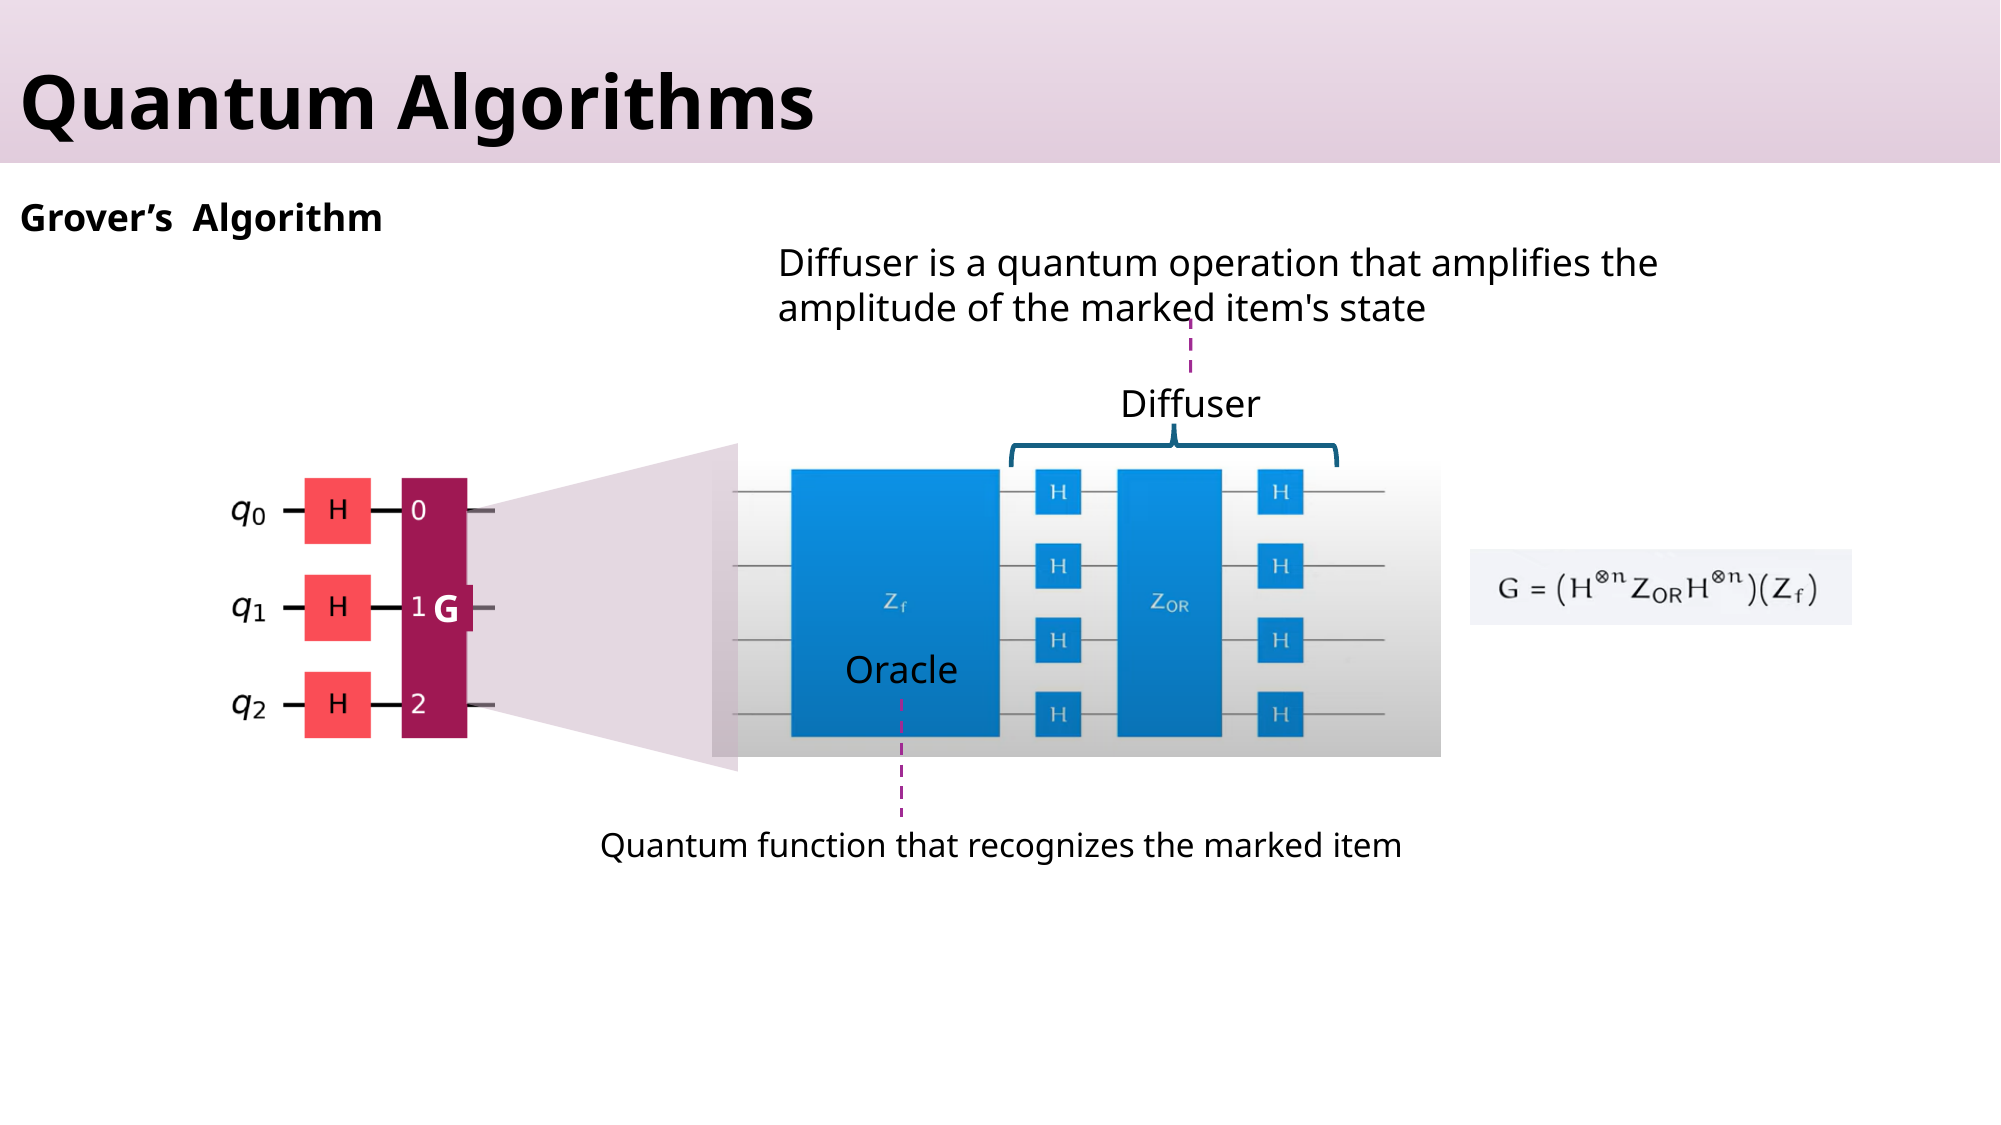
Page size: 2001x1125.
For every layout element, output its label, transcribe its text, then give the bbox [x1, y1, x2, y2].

text_box Diffuser is a quantum operation that amplifies the amplitude of the marked item's state [763, 231, 1779, 337]
text_box Quantum Algorithms [0, 0, 2000, 163]
picture [213, 467, 496, 748]
text_box Grover’s Algorithm [4, 186, 399, 247]
text_box Diffuser [1105, 372, 1276, 433]
picture [711, 447, 1441, 758]
picture [1469, 549, 1853, 626]
text_box Quantum function that recognizes the marked item [585, 816, 1471, 872]
text_box [1012, 423, 1336, 447]
text_box [722, 443, 738, 447]
text_box [496, 449, 738, 772]
